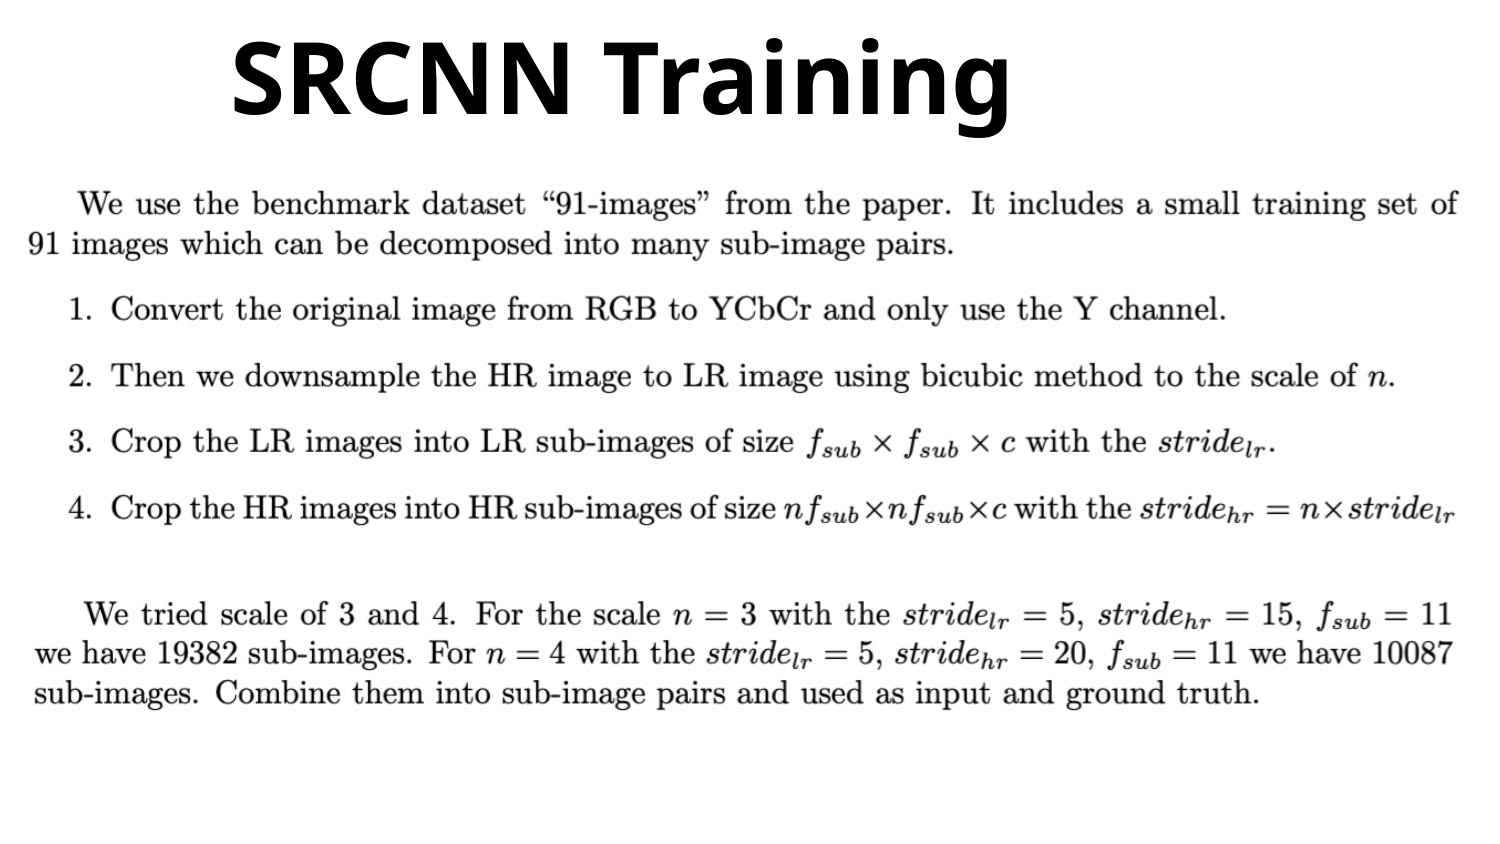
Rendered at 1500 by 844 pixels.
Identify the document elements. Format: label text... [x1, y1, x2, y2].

picture [24, 592, 1476, 719]
title SRCNN Training [214, 0, 1216, 138]
picture [24, 172, 1476, 543]
